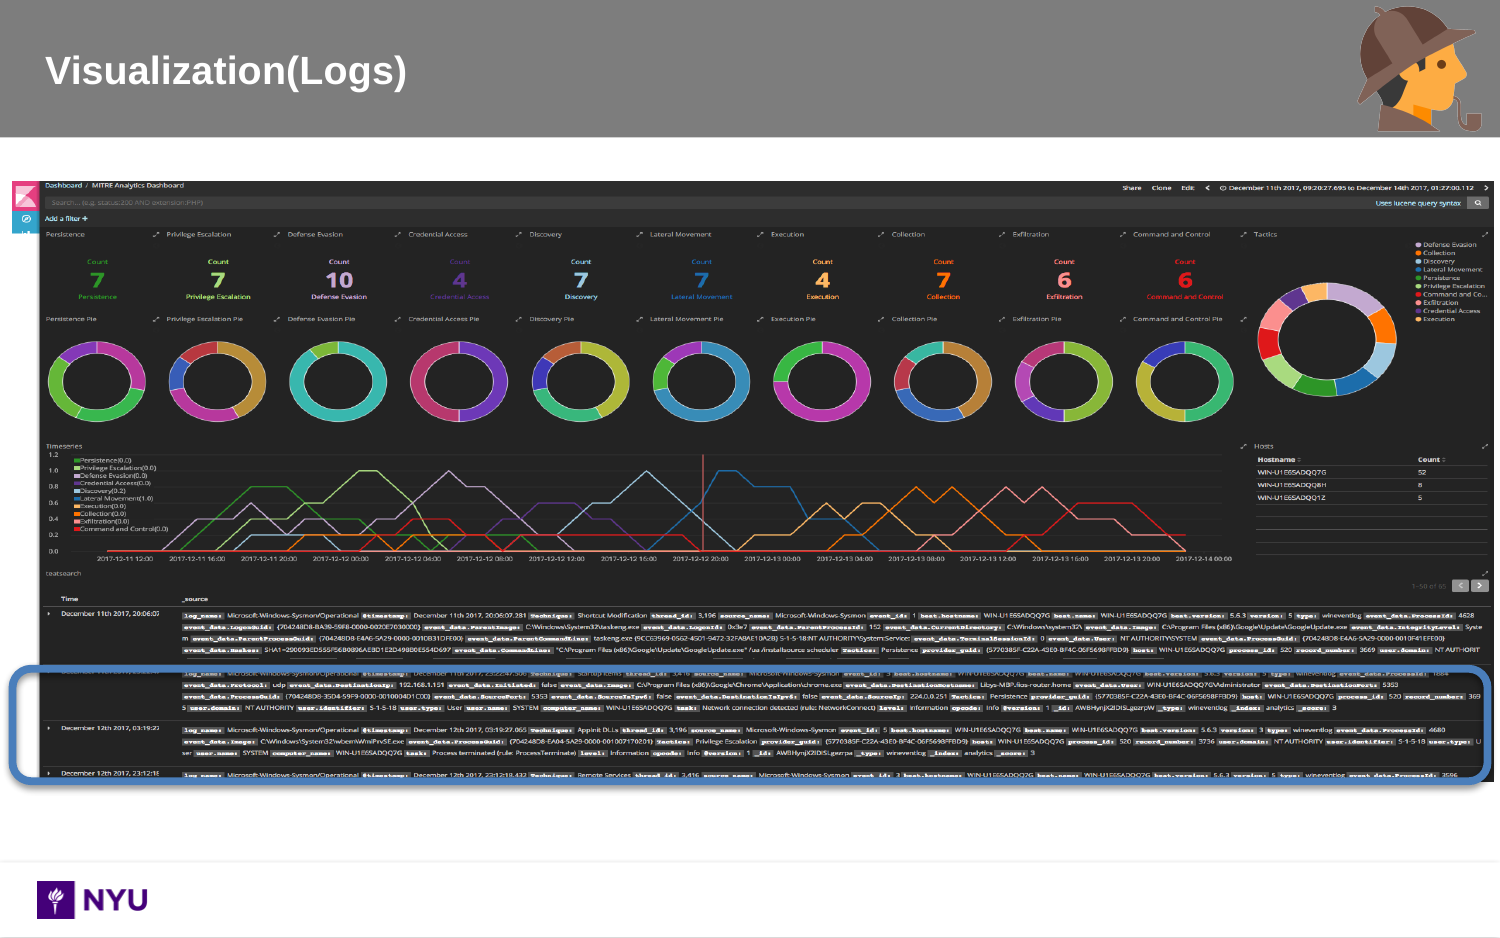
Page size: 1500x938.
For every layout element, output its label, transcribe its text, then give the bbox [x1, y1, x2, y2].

picture [1336, 0, 1494, 138]
picture [37, 881, 148, 919]
text_box Visualization(Logs) [1495, 0, 1500, 138]
picture [12, 180, 1495, 782]
text_box Visualization(Logs) [0, 0, 1334, 138]
